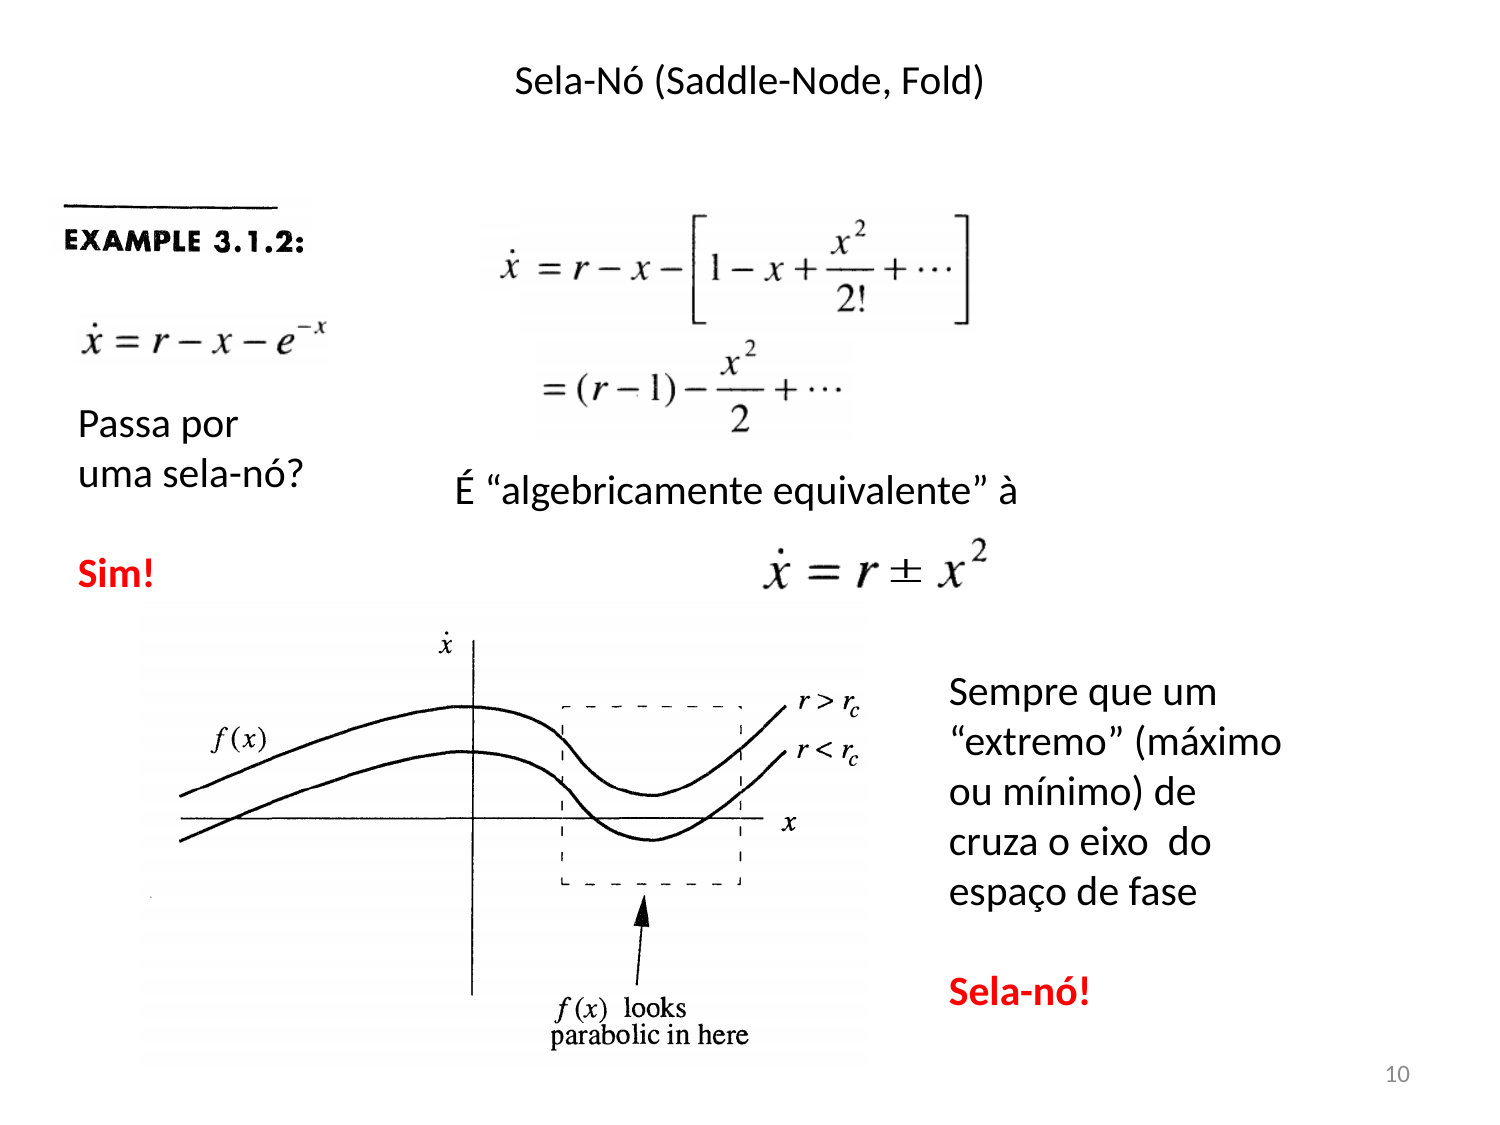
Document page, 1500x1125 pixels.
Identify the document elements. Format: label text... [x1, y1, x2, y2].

picture [48, 196, 314, 265]
picture [533, 335, 854, 442]
title Sela-Nó (Saddle-Node, Fold) [75, 45, 1425, 110]
text_box Passa por uma sela-nó? Sim! [63, 388, 328, 654]
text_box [476, 208, 977, 333]
picture [139, 601, 868, 1069]
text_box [439, 455, 1155, 598]
picture [74, 312, 328, 365]
slide_number 10 [1074, 1042, 1425, 1103]
